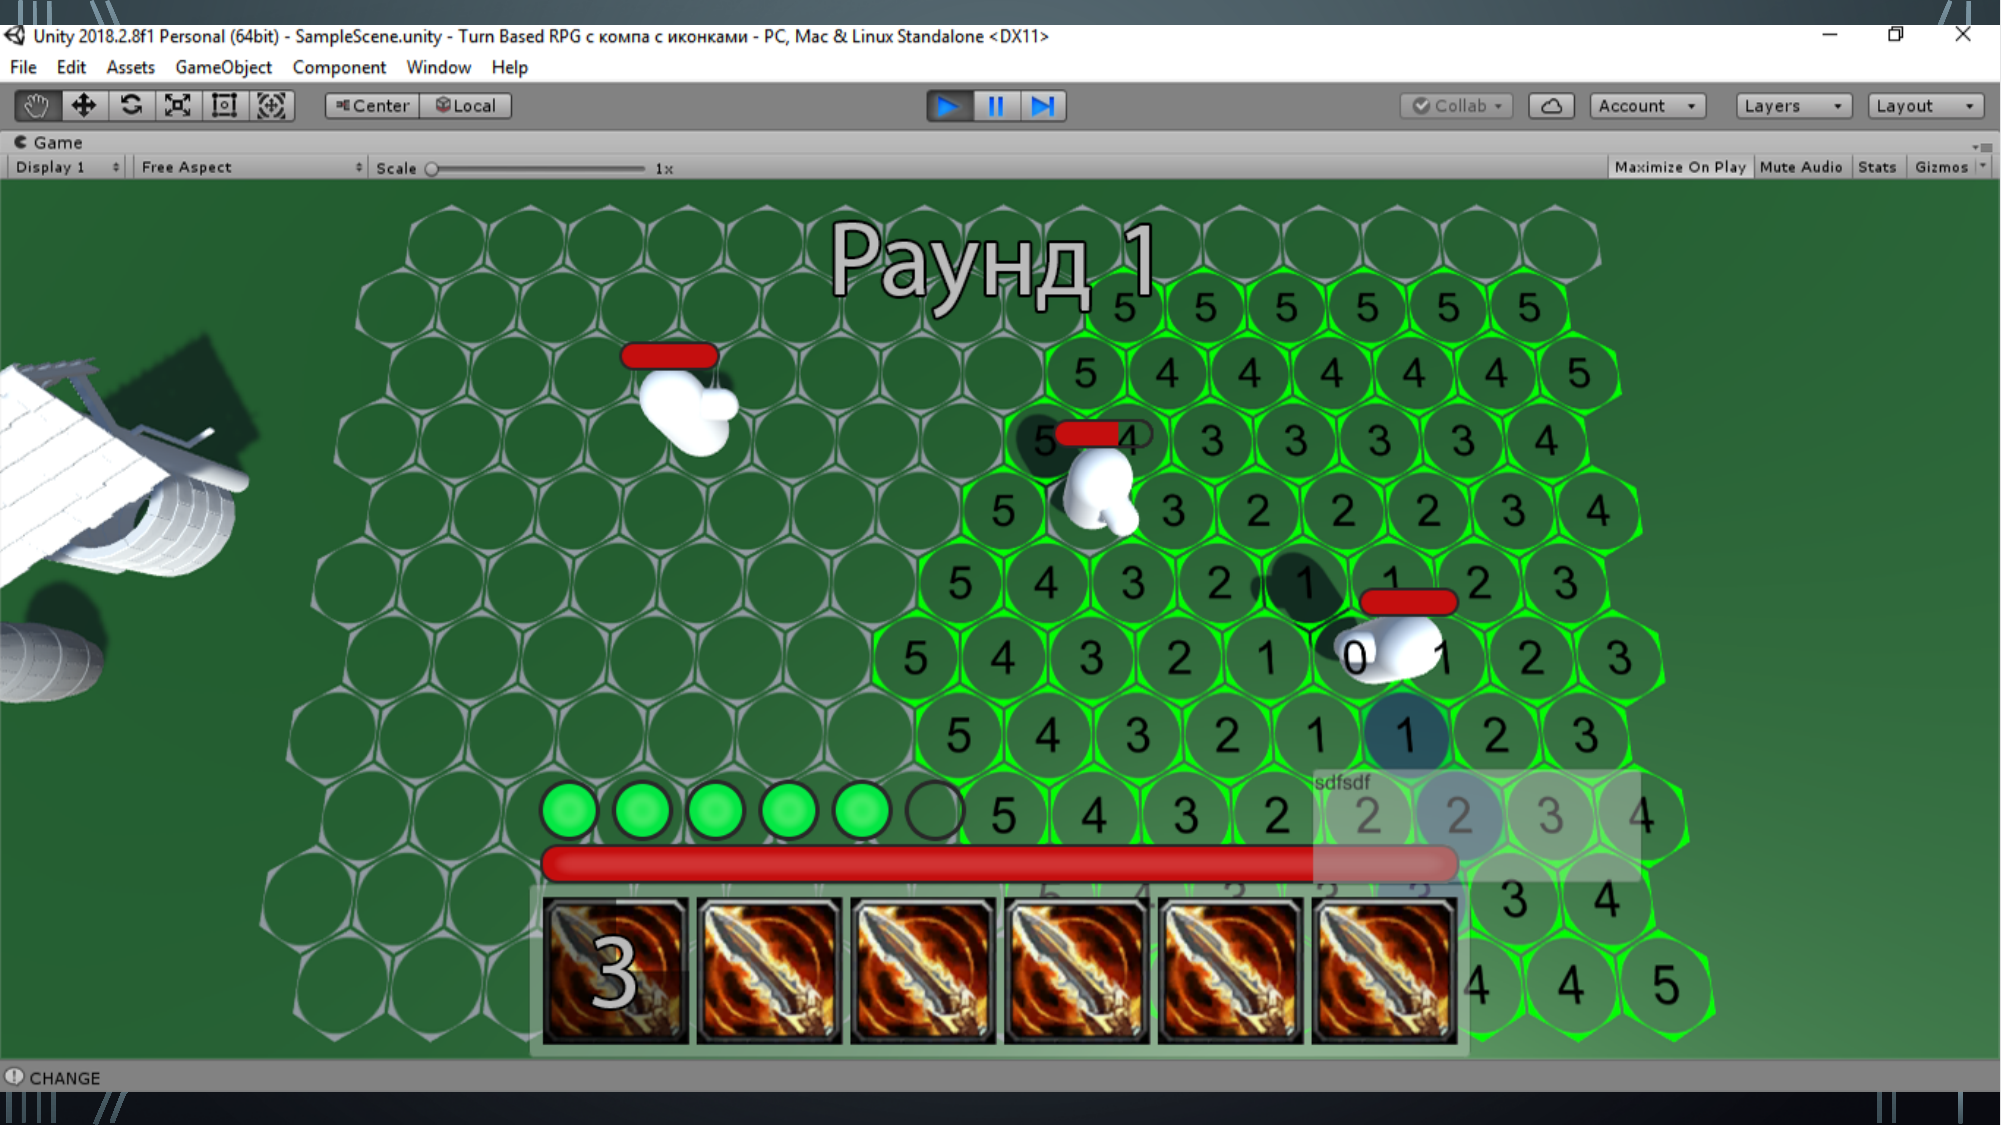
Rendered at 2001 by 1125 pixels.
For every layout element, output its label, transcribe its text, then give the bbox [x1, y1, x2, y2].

slide_number 26 [1896, 1092, 2000, 1097]
picture [0, 25, 2000, 1092]
